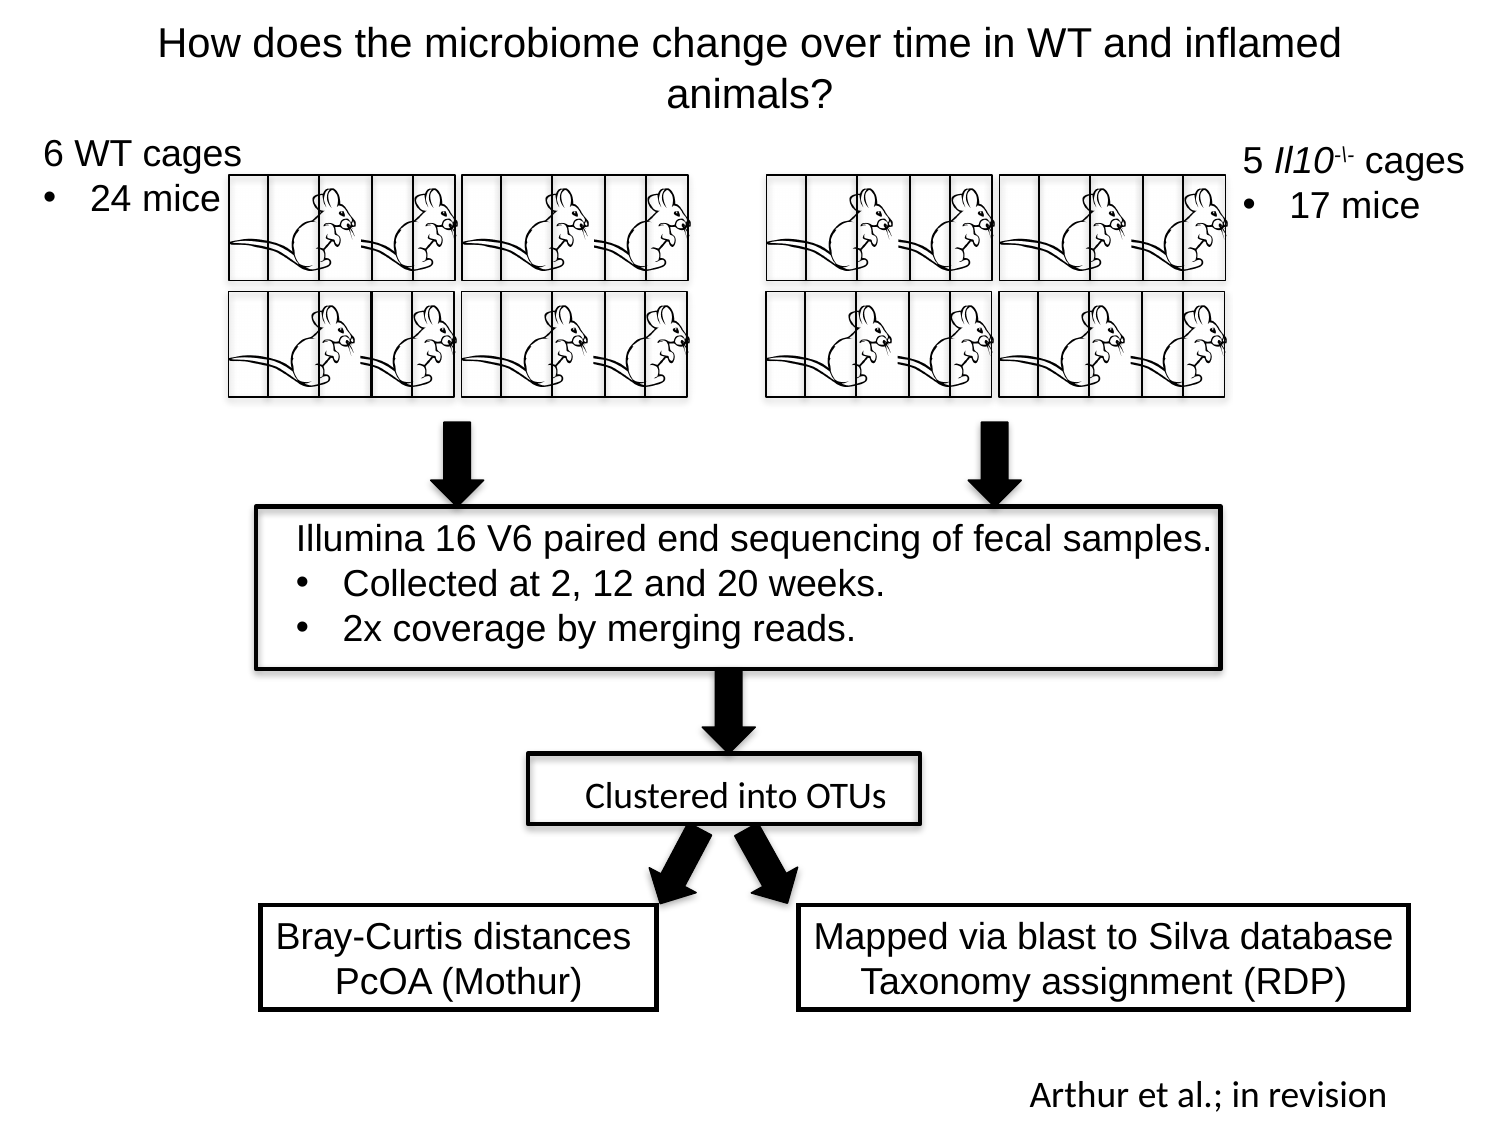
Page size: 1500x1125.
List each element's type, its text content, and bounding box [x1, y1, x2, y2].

text_box [1090, 291, 1141, 302]
picture [647, 188, 697, 278]
picture [646, 305, 696, 395]
text_box [320, 291, 371, 302]
picture [501, 305, 551, 395]
picture [1184, 305, 1234, 395]
text_box Mapped via blast to Silva database Taxonomy assignment (RDP) [798, 904, 1409, 1010]
text_box [502, 174, 552, 187]
text_box [255, 506, 1221, 670]
text_box [701, 678, 756, 751]
picture [228, 305, 267, 395]
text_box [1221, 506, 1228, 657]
text_box [1144, 174, 1183, 187]
text_box [269, 174, 318, 187]
text_box [1091, 174, 1142, 186]
picture [1039, 305, 1088, 395]
picture [606, 188, 645, 278]
text_box Arthur et al.; in revision [1014, 1062, 1403, 1123]
picture [1143, 188, 1183, 278]
picture [951, 305, 1037, 395]
picture [373, 188, 412, 278]
text_box [527, 753, 921, 825]
text_box [258, 174, 268, 187]
picture [951, 188, 1038, 278]
picture [414, 188, 501, 278]
text_box [269, 291, 318, 303]
picture [502, 188, 552, 278]
picture [910, 305, 949, 395]
text_box [373, 174, 412, 187]
text_box [951, 174, 993, 187]
text_box [553, 174, 604, 186]
text_box [1039, 291, 1088, 303]
text_box [911, 174, 950, 187]
text_box [999, 174, 1038, 187]
text_box [765, 291, 804, 304]
text_box [429, 421, 485, 505]
text_box [967, 421, 1022, 505]
text_box [807, 174, 856, 187]
text_box [502, 291, 551, 303]
picture [320, 188, 371, 278]
text_box [1040, 174, 1089, 187]
text_box [414, 174, 456, 187]
text_box [1143, 291, 1182, 303]
text_box [606, 174, 645, 187]
text_box [766, 174, 805, 188]
text_box Bray-Curtis distances PcOA (Mothur) [260, 904, 657, 1010]
text_box [553, 291, 604, 302]
text_box [998, 291, 1037, 303]
text_box [648, 834, 713, 905]
picture [1090, 305, 1141, 395]
picture [807, 188, 856, 278]
picture [372, 305, 411, 395]
picture [1040, 188, 1089, 278]
picture [268, 305, 318, 395]
text_box [461, 174, 501, 187]
picture [413, 305, 500, 395]
picture [766, 188, 805, 278]
picture [319, 305, 371, 395]
text_box [228, 291, 267, 304]
text_box [734, 834, 799, 904]
text_box [413, 291, 455, 303]
text_box [806, 291, 855, 303]
picture [1143, 305, 1182, 395]
text_box [1184, 174, 1226, 187]
text_box [461, 291, 500, 303]
text_box 6 WT cages 24 mice [28, 121, 258, 227]
text_box [606, 291, 645, 303]
picture [806, 305, 855, 395]
picture [553, 188, 604, 278]
picture [910, 188, 950, 278]
picture [765, 305, 804, 395]
text_box [858, 174, 909, 186]
text_box 5 Il10-\- cages 17 mice [1227, 128, 1480, 234]
picture [857, 188, 909, 278]
text_box [1184, 291, 1225, 303]
text_box [373, 291, 411, 303]
text_box [910, 291, 949, 303]
text_box [320, 174, 371, 186]
picture [228, 188, 268, 278]
text_box [646, 291, 688, 303]
picture [605, 305, 645, 395]
picture [269, 188, 318, 278]
picture [857, 305, 908, 395]
text_box [951, 291, 992, 303]
text_box How does the microbiome change over time in WT and inflamed animals? [74, 7, 1425, 125]
picture [552, 305, 604, 395]
picture [1091, 188, 1142, 278]
text_box [857, 291, 908, 302]
picture [1184, 188, 1234, 278]
text_box [647, 174, 689, 187]
